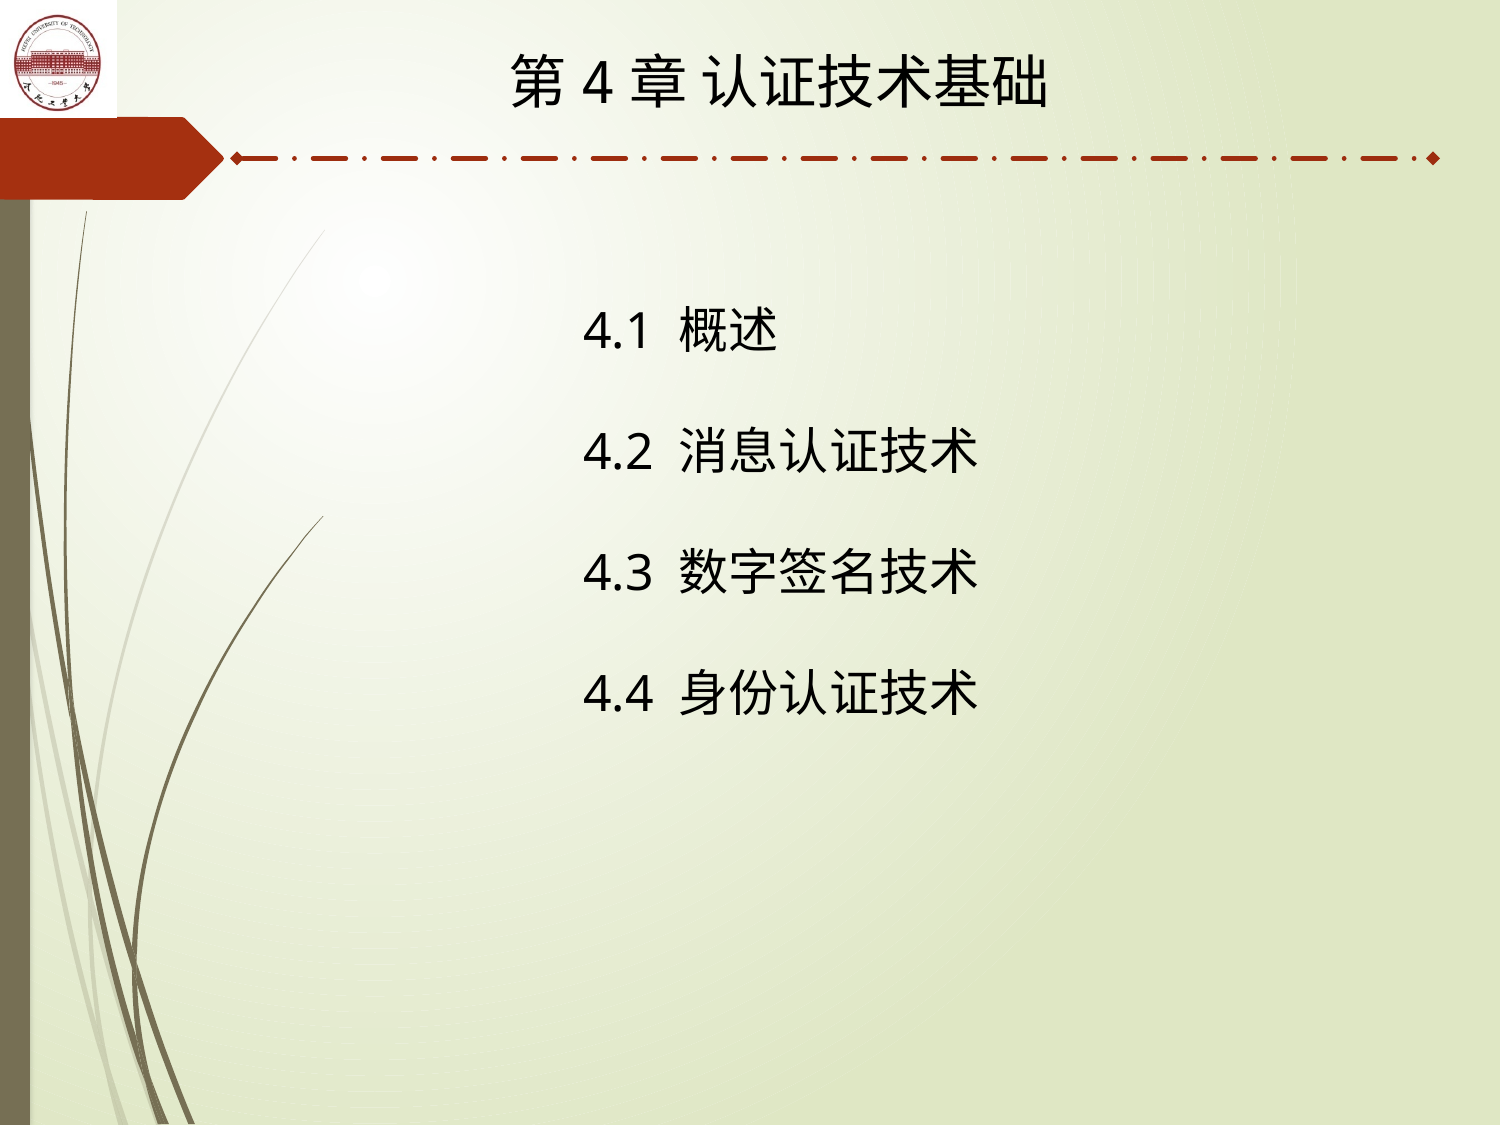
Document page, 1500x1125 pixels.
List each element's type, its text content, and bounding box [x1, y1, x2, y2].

text_box 4.4 身份认证技术 [568, 653, 1021, 729]
text_box 4.1 概述 [568, 291, 1021, 367]
text_box 4.3 数字签名技术 [568, 532, 1021, 608]
text_box 4.2 消息认证技术 [568, 412, 1021, 487]
picture [0, 0, 117, 118]
text_box 第4章 认证技术基础 [308, 37, 1175, 123]
